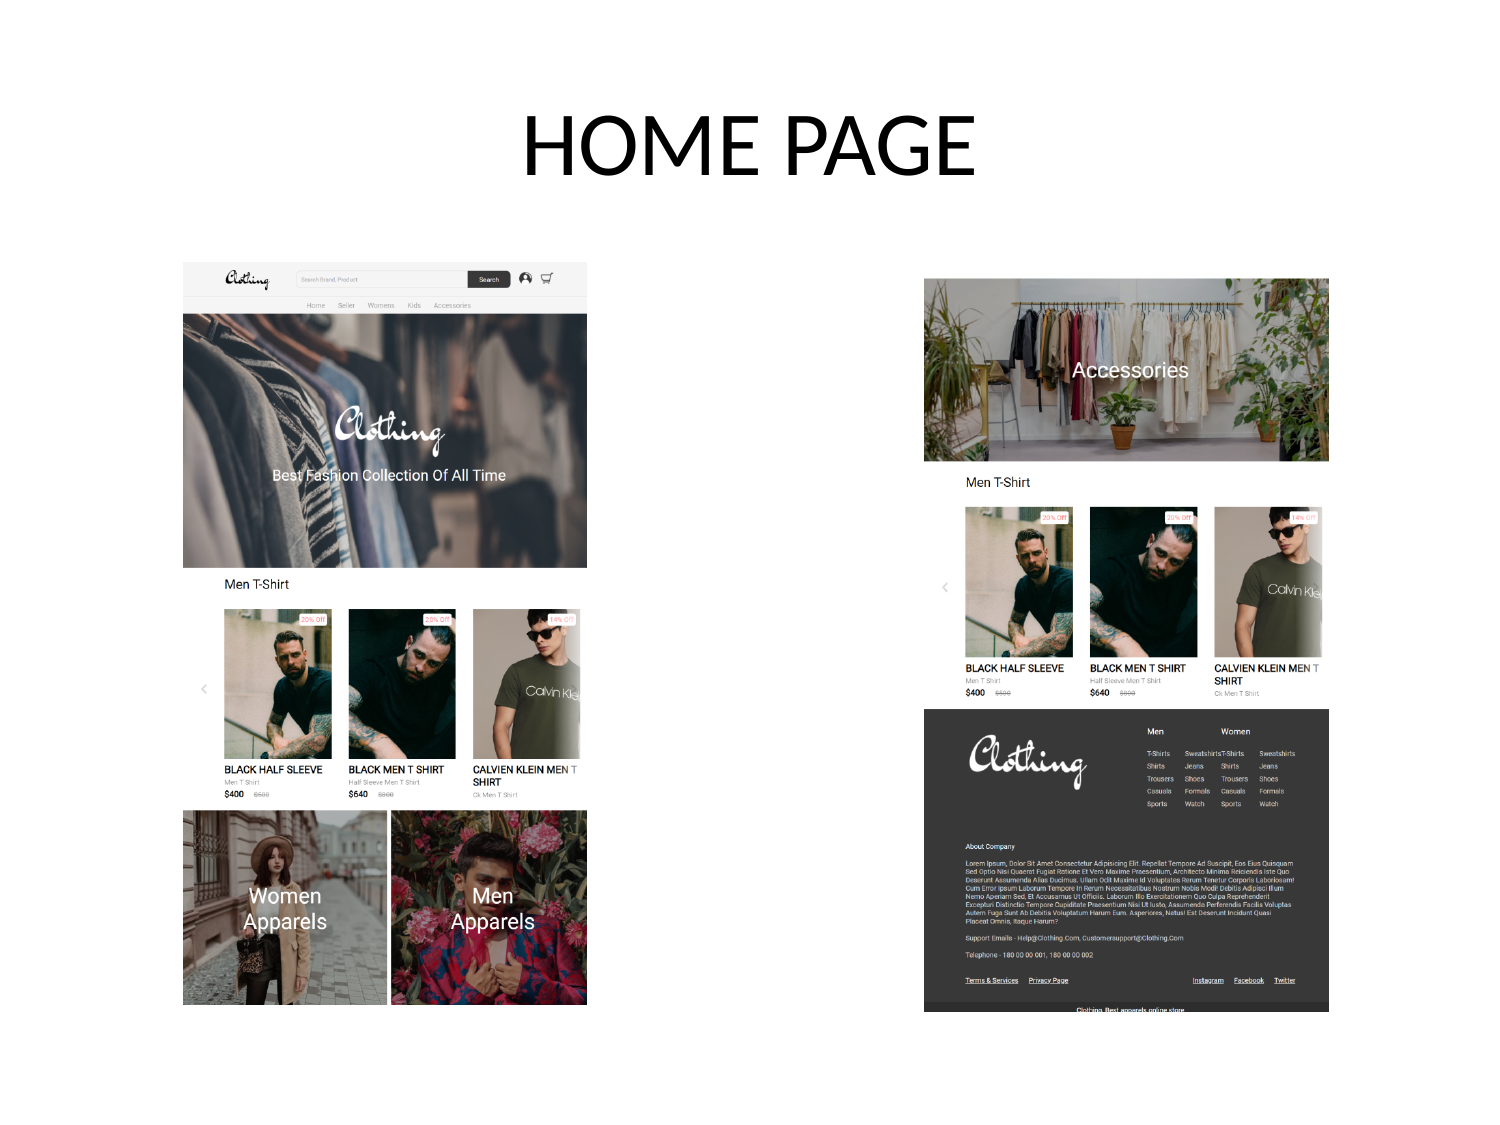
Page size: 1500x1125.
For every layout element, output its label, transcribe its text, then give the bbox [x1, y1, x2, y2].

title HOME PAGE [75, 45, 1425, 233]
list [182, 262, 587, 1006]
picture [923, 278, 1330, 1012]
